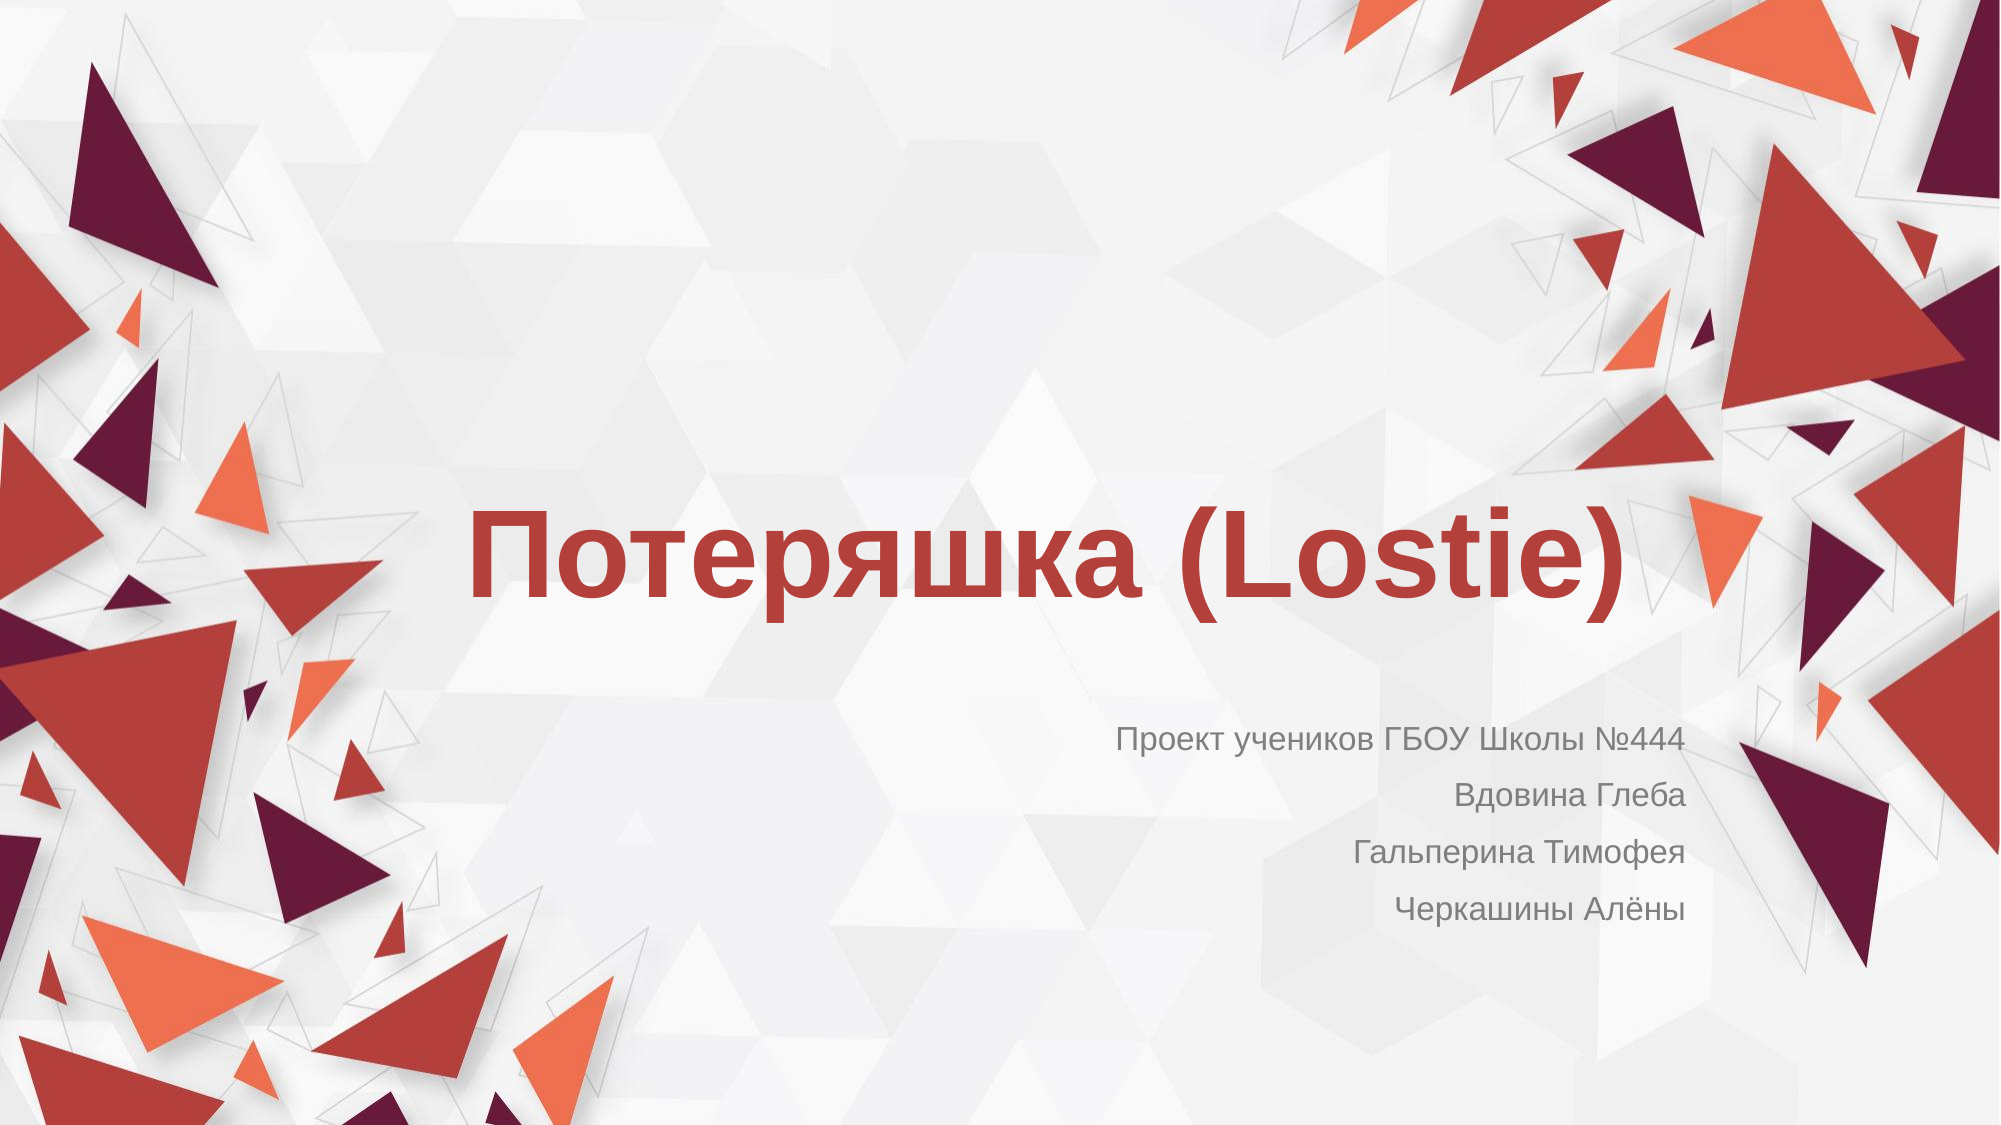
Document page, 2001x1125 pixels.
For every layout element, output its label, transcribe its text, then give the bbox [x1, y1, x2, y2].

picture [0, 0, 2000, 1125]
title Потеряшка (Lostie) [450, 240, 1817, 633]
subtitle Проект учеников ГБОУ Школы №444 Вдовина Глеба Гальперина Тимофея Черкашины Алёны [201, 714, 1702, 986]
